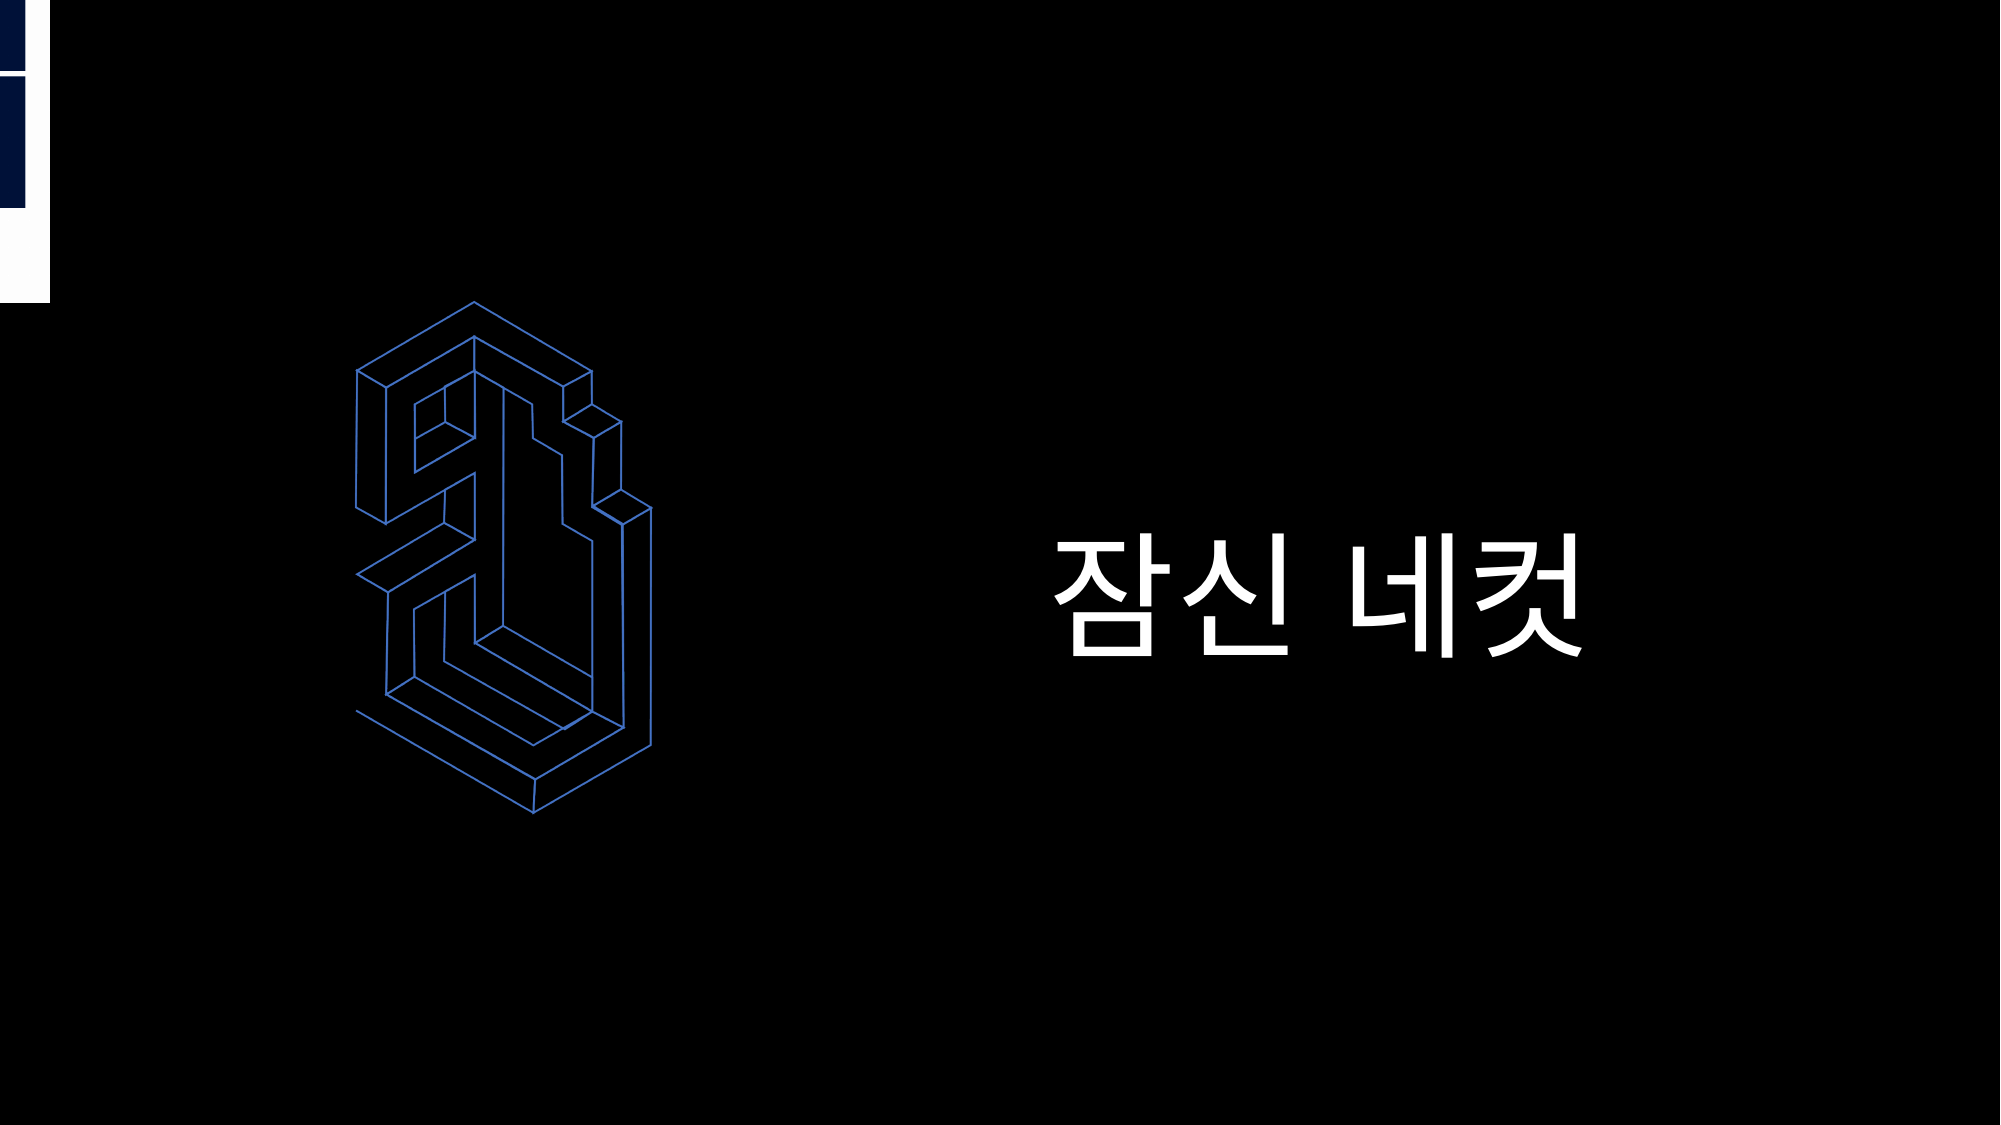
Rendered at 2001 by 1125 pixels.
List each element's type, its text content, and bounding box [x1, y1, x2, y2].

picture [0, 0, 50, 303]
picture [278, 222, 790, 945]
text_box 잠신 네컷 [1033, 501, 1684, 683]
